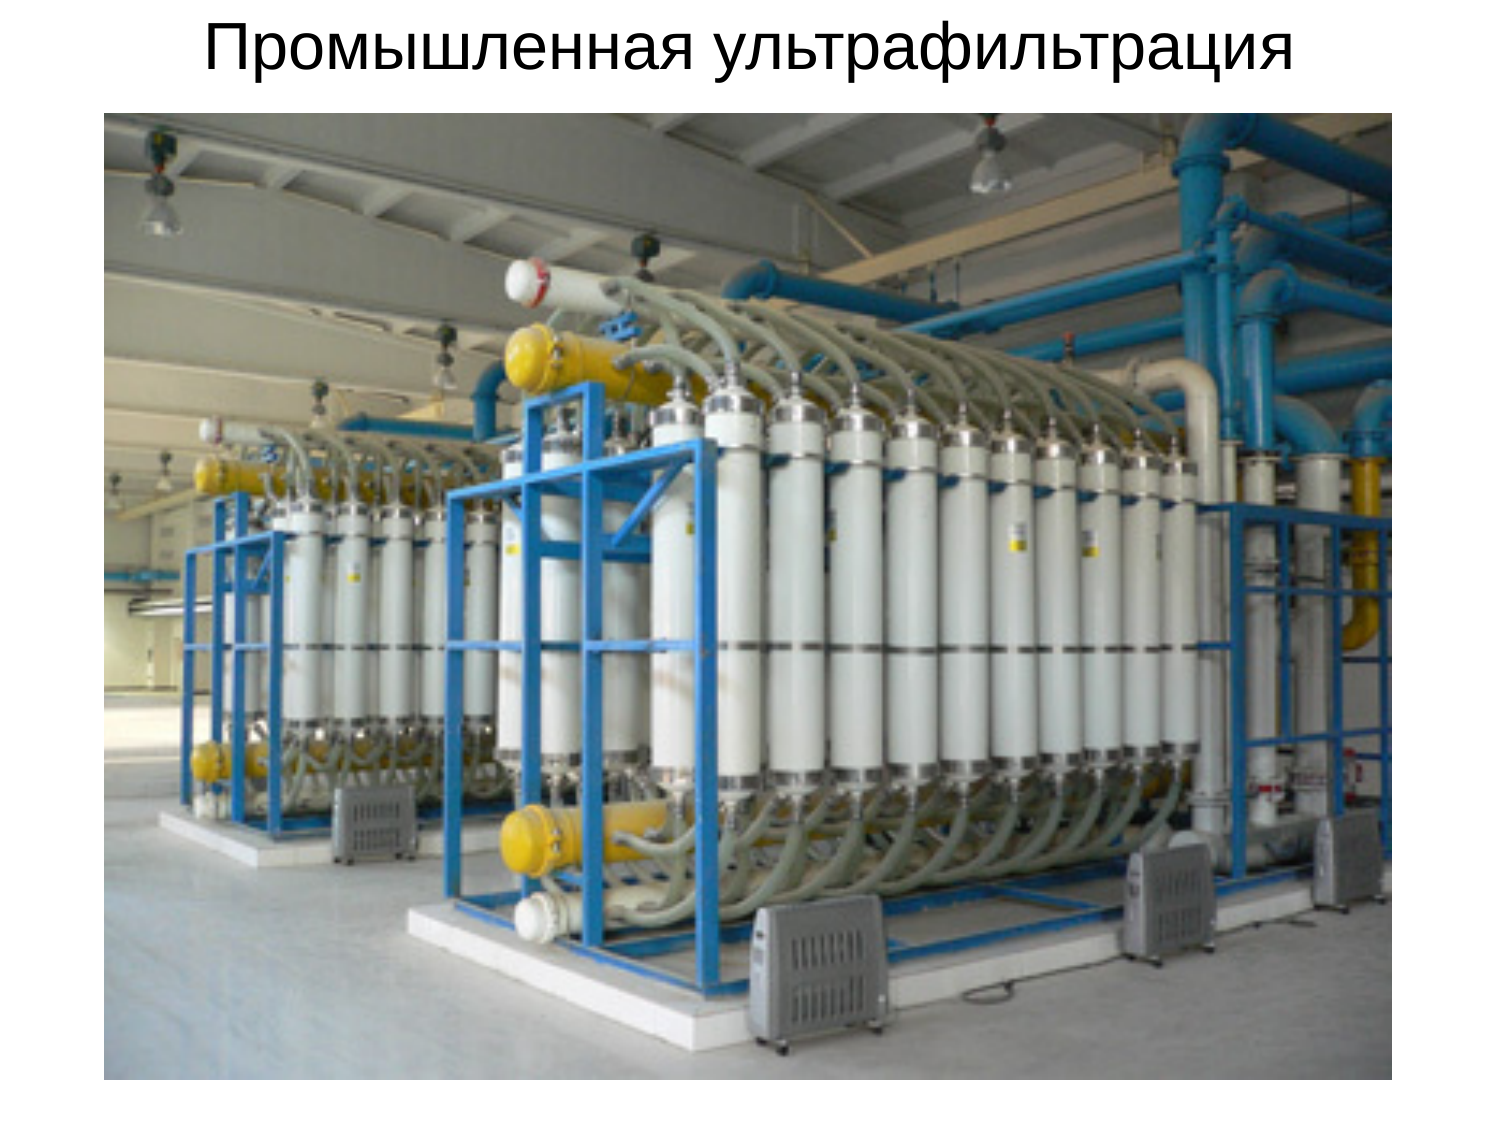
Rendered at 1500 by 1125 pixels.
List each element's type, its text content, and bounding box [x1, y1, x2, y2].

picture [103, 113, 1393, 1080]
title Промышленная ультрафильтрация [0, 0, 1500, 91]
